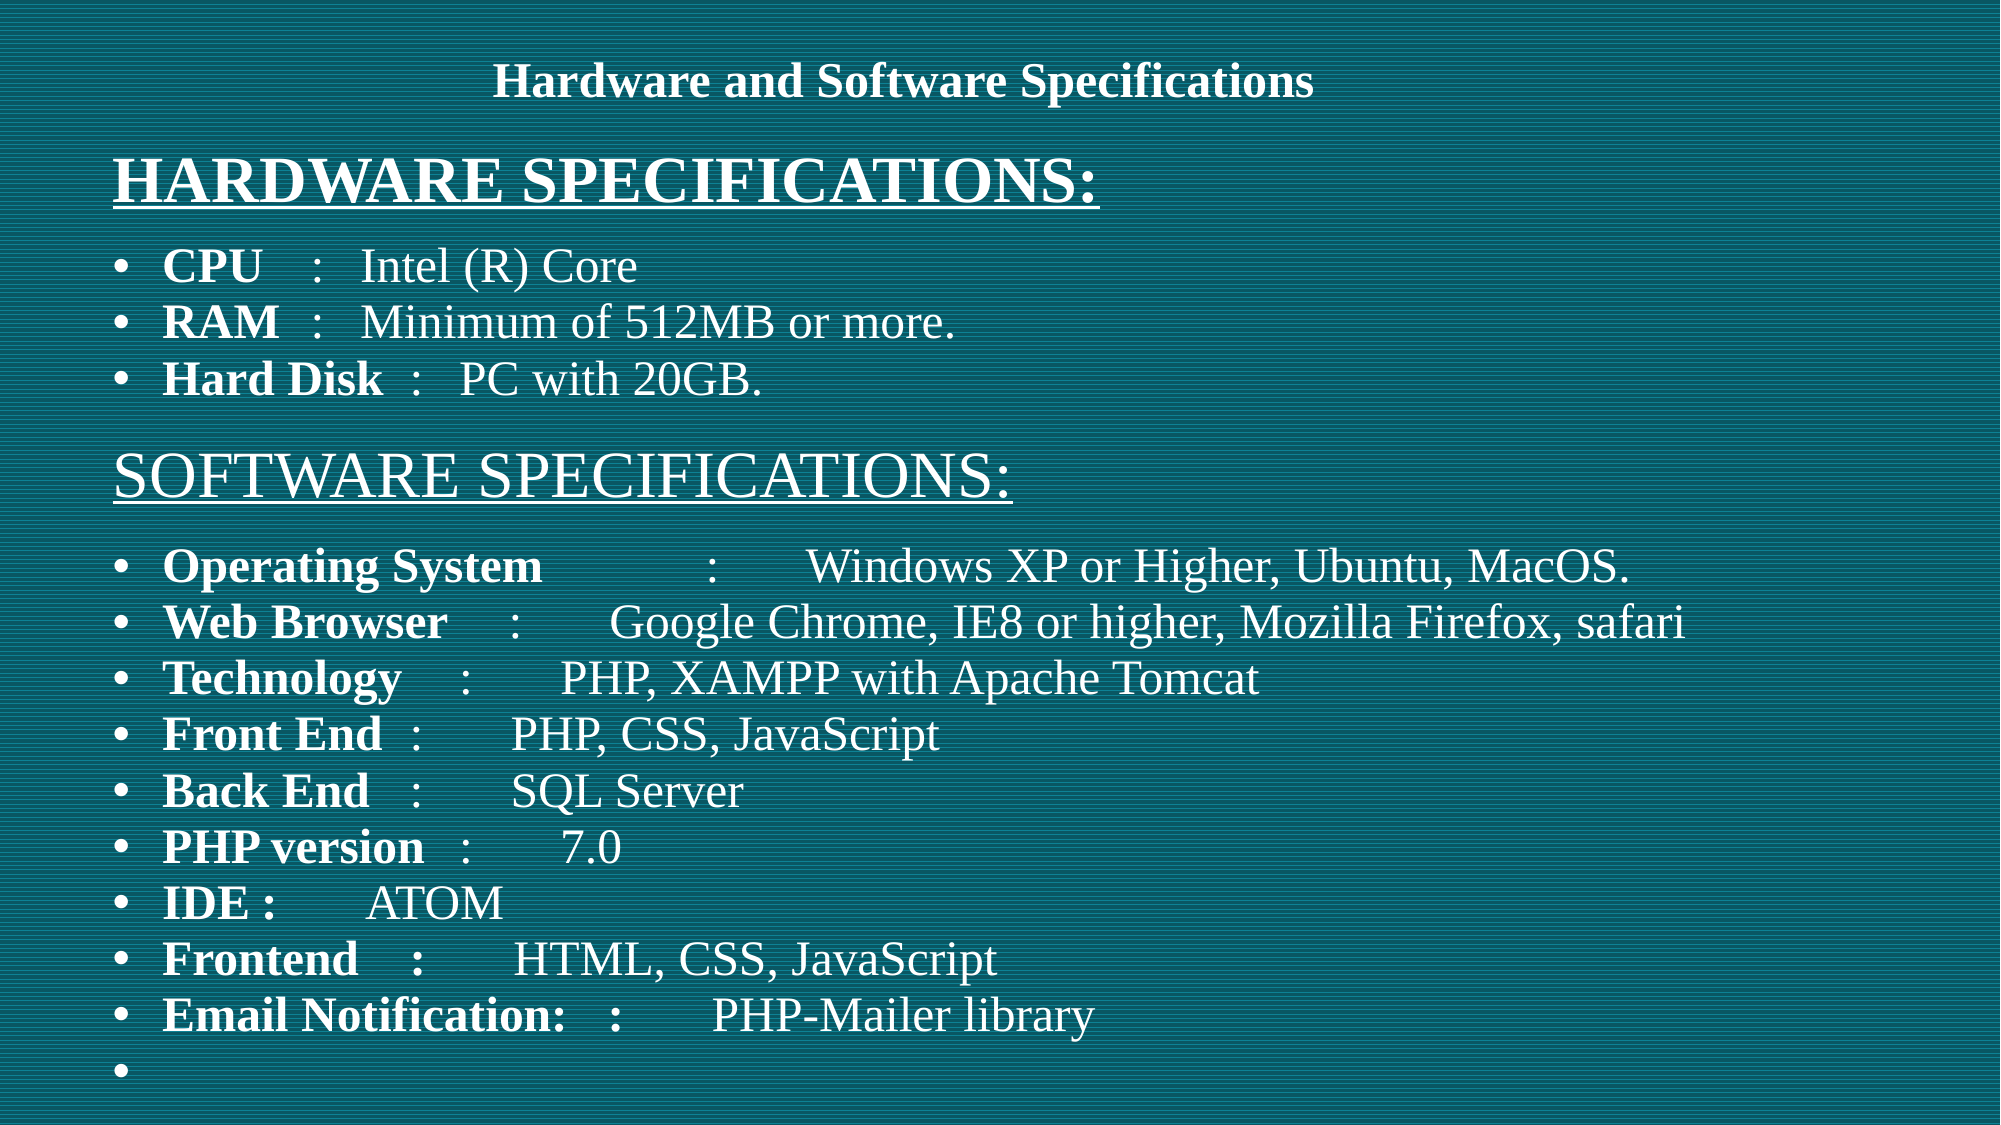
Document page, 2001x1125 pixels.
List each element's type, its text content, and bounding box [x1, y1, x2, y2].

title Hardware and Software Specifications [177, 0, 1903, 192]
list HARDWARE SPECIFICATIONS: CPU : Intel (R) Core RAM : Minimum of 512MB or more. Hard Disk : PC with 20GB. SOFTWARE SPECIFICATIONS: Operating System : Windows XP or Higher, Ubuntu, MacOS. Web Browser : Google Chrome, IE8 or higher, Mozilla Firefox, safari Technology : PHP, XAMPP with Apache Tomcat Front End : PHP, CSS, JavaScript Back End : SQL Server PHP version : 7.0 IDE : ATOM Frontend : HTML, CSS, JavaScript Email Notification: : PHP-Mailer library [97, 142, 1882, 1125]
